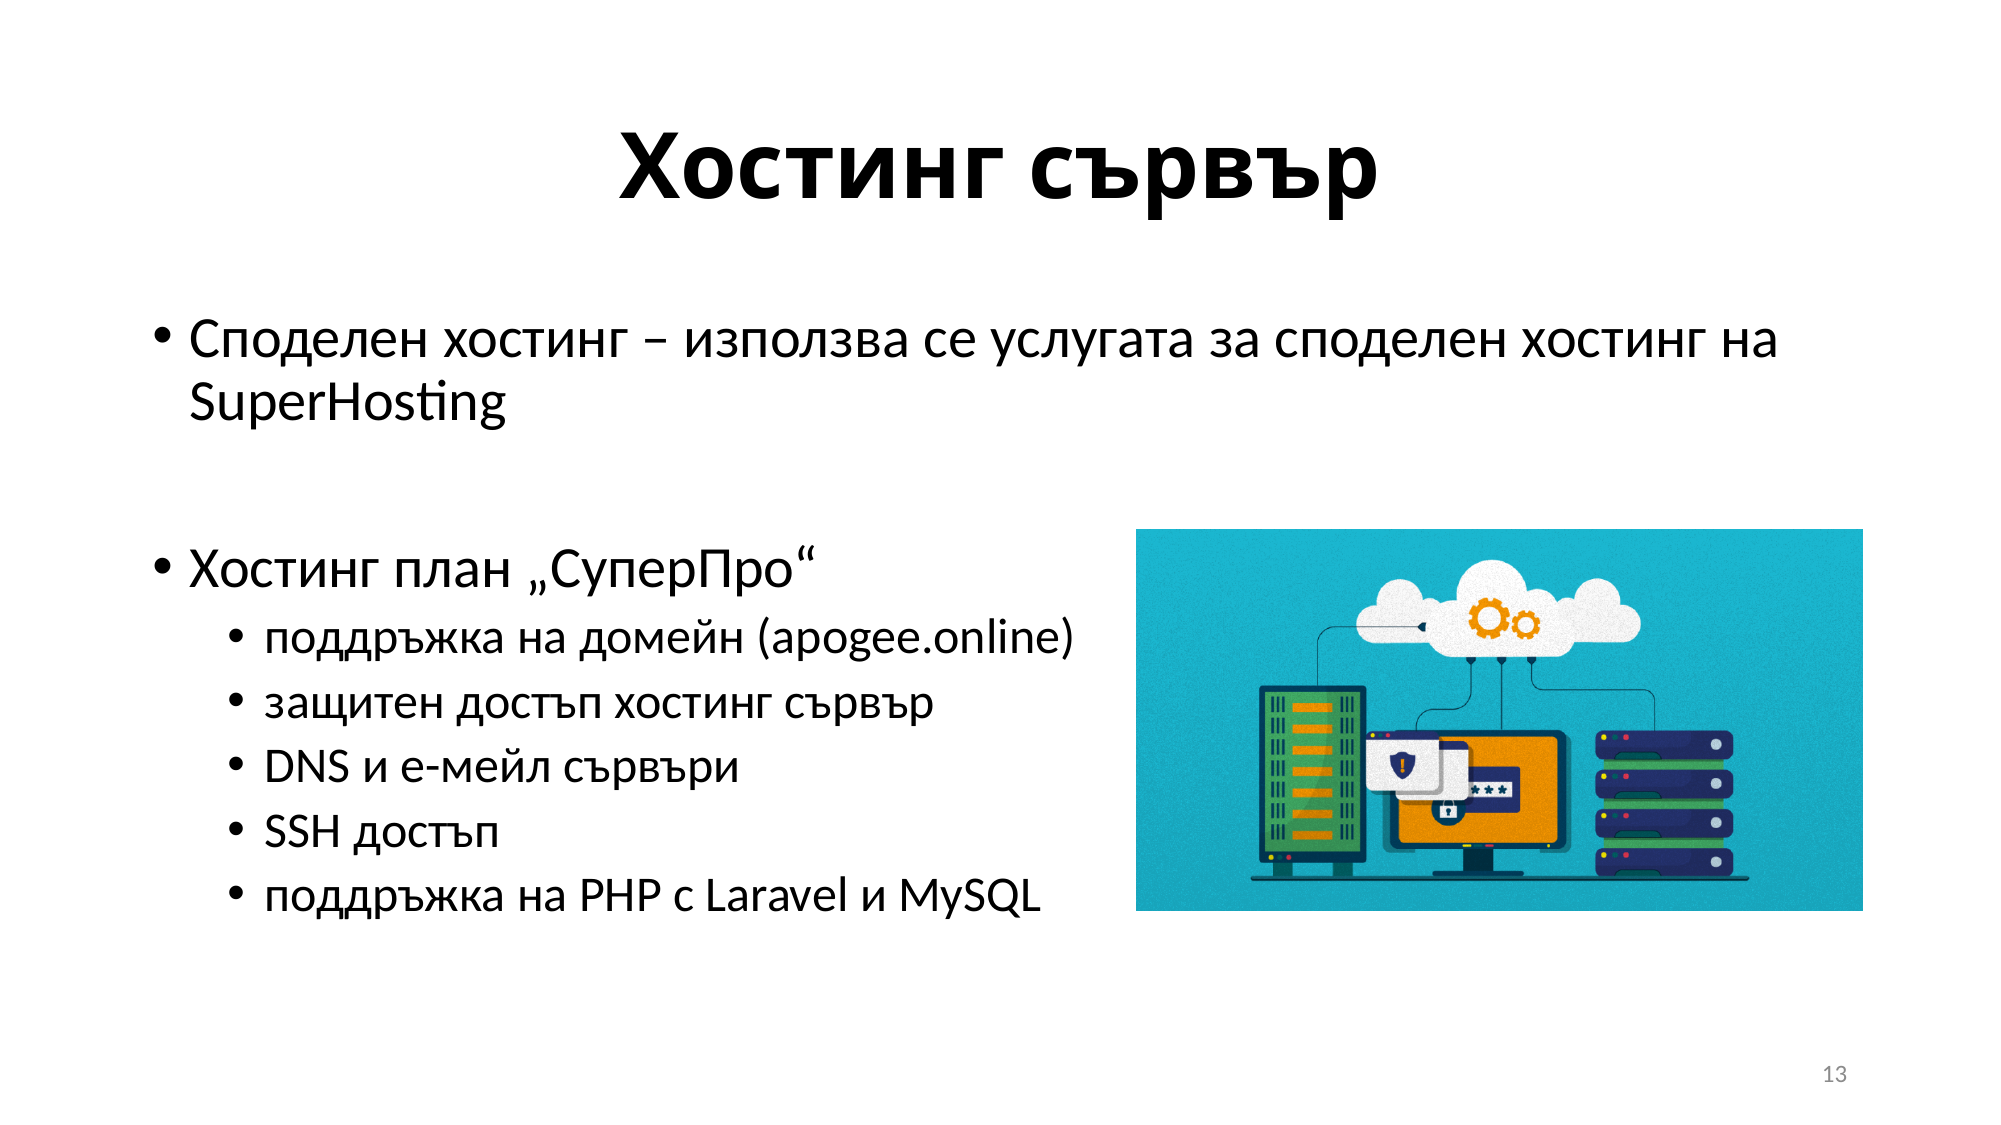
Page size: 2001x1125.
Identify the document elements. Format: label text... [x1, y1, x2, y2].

title Хостинг сървър [137, 59, 1863, 278]
list Споделен хостинг – използва се услугата за споделен хостинг на SuperHosting Хостинг план „СуперПро“ поддръжка на домейн (apogee.online) защитен достъп хостинг сървър DNS и е-мейл сървъри SSH достъп поддръжка на PHP с Laravel и MySQL [137, 299, 1863, 1014]
slide_number 13 [1412, 1042, 1863, 1103]
picture [1136, 529, 1863, 911]
